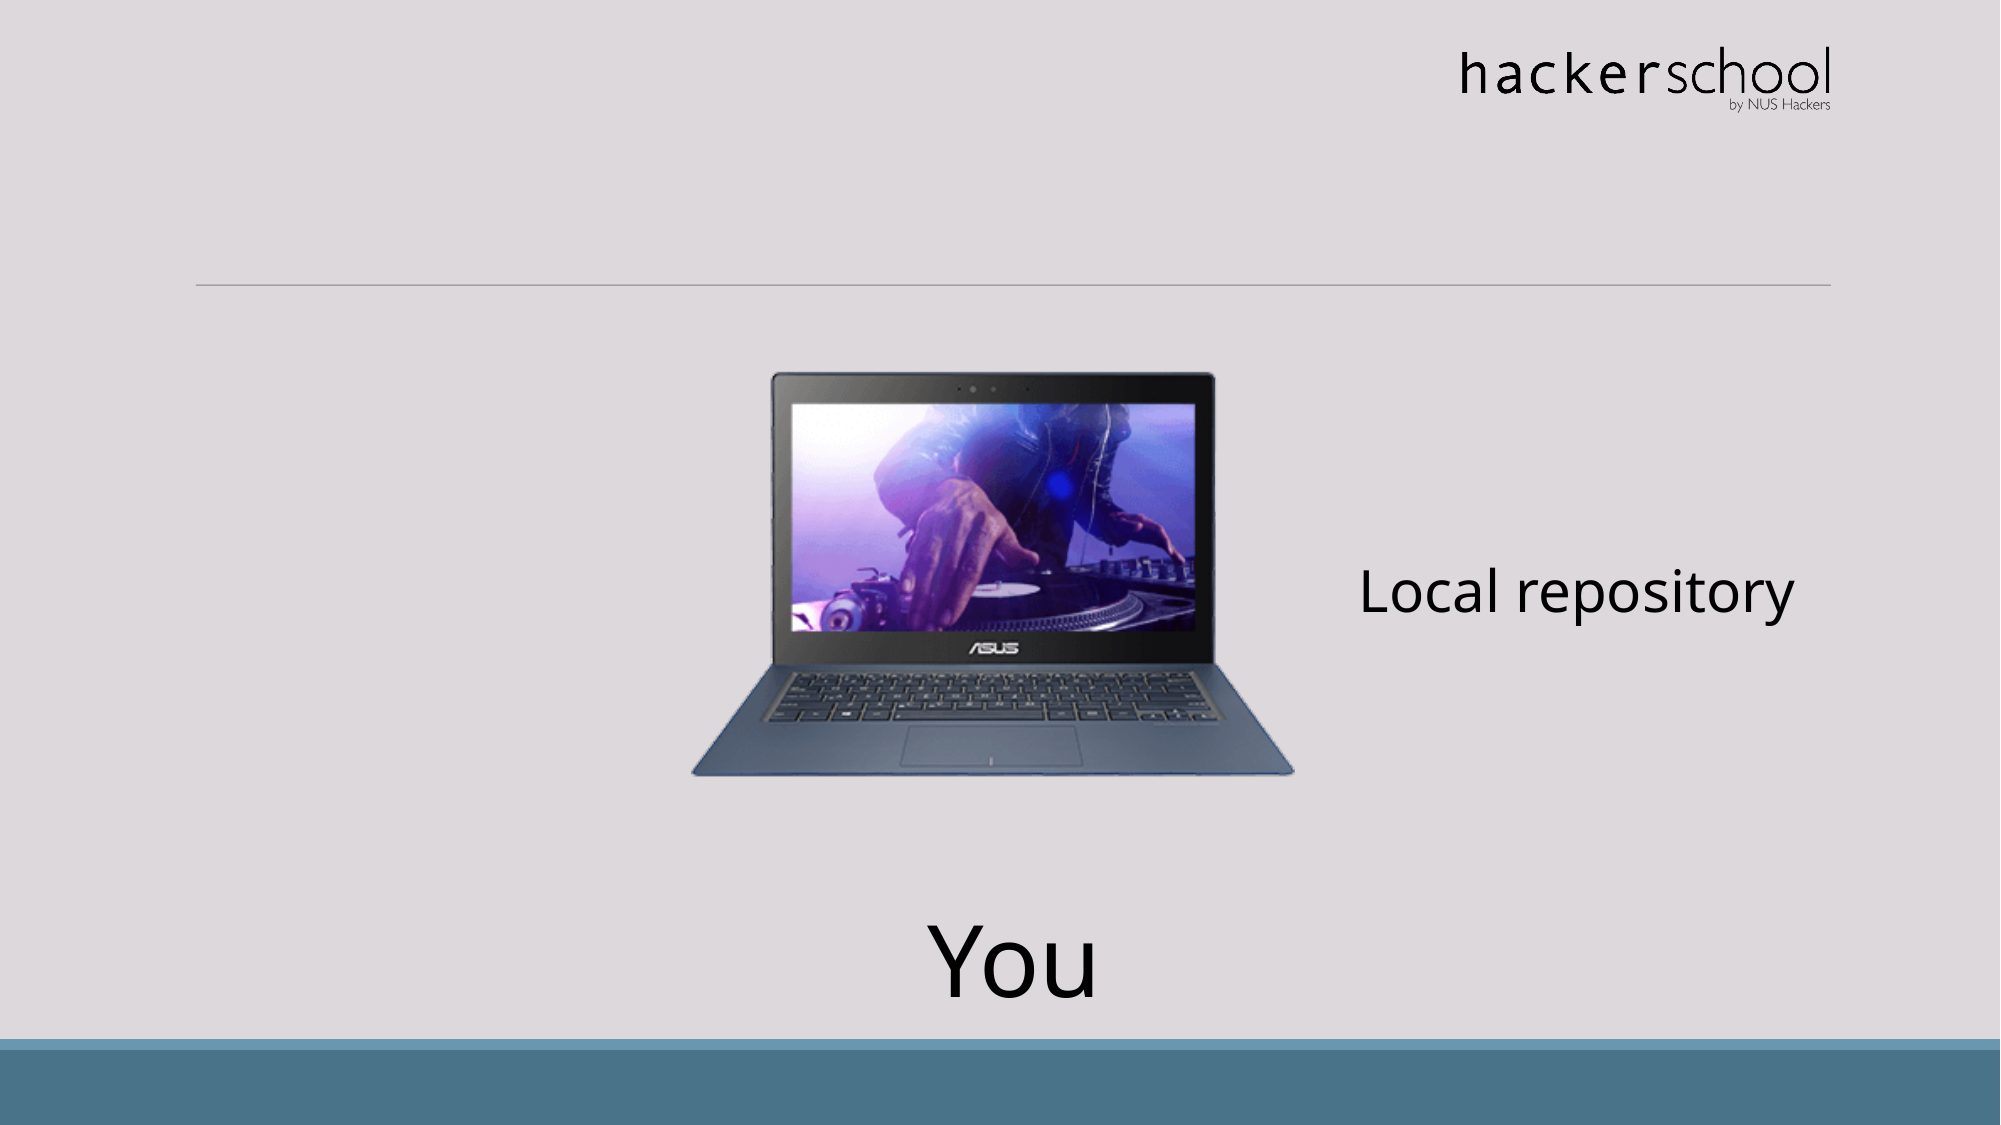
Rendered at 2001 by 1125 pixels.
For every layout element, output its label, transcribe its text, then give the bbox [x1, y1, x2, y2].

text_box Local repository [1388, 546, 1838, 632]
picture [1461, 46, 1830, 113]
picture [494, 46, 1384, 1071]
